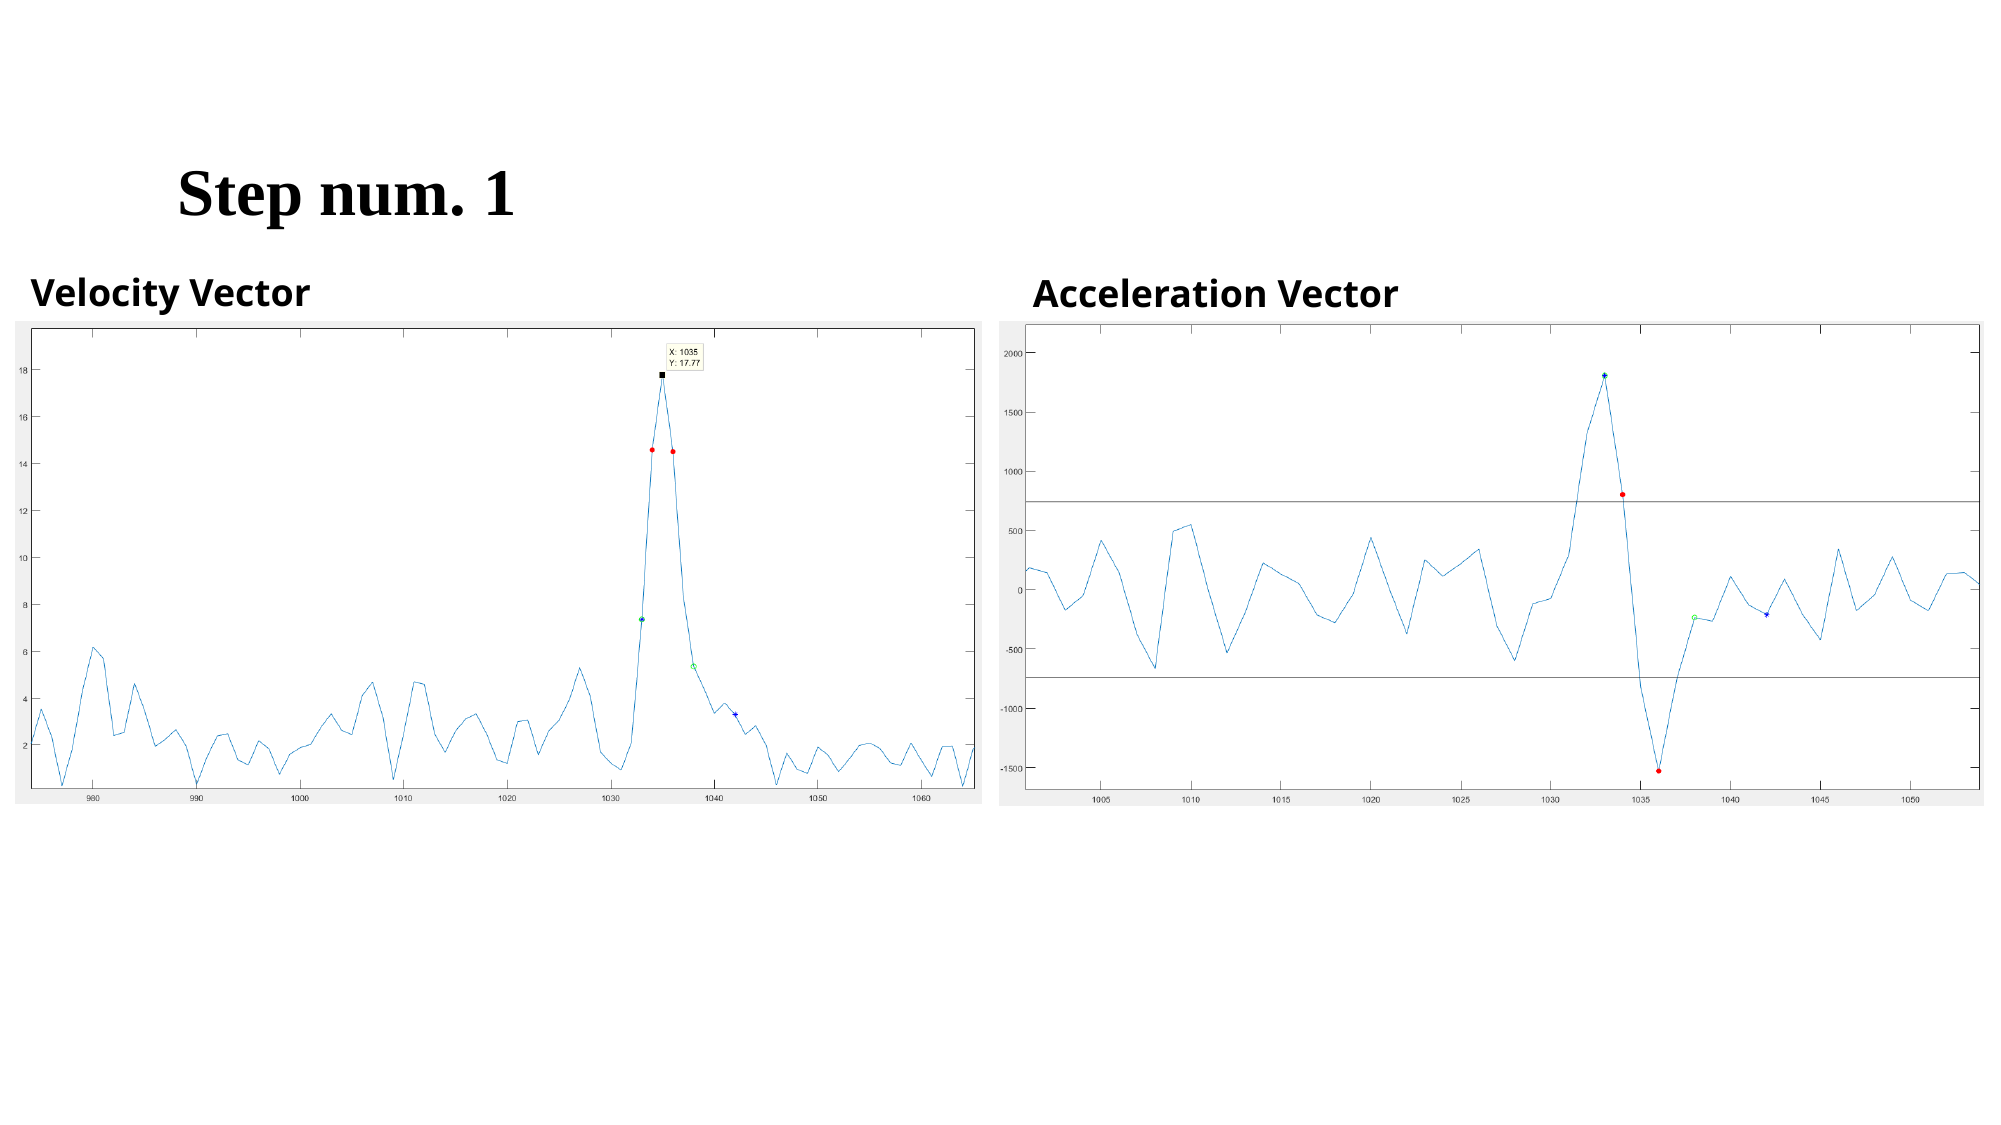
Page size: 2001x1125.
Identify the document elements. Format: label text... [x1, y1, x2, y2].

picture [999, 321, 1984, 806]
text_box Velocity Vector [15, 261, 530, 321]
picture [15, 321, 982, 804]
text_box Step num. 1 [162, 84, 1888, 303]
text_box Acceleration Vector [1018, 263, 1533, 321]
